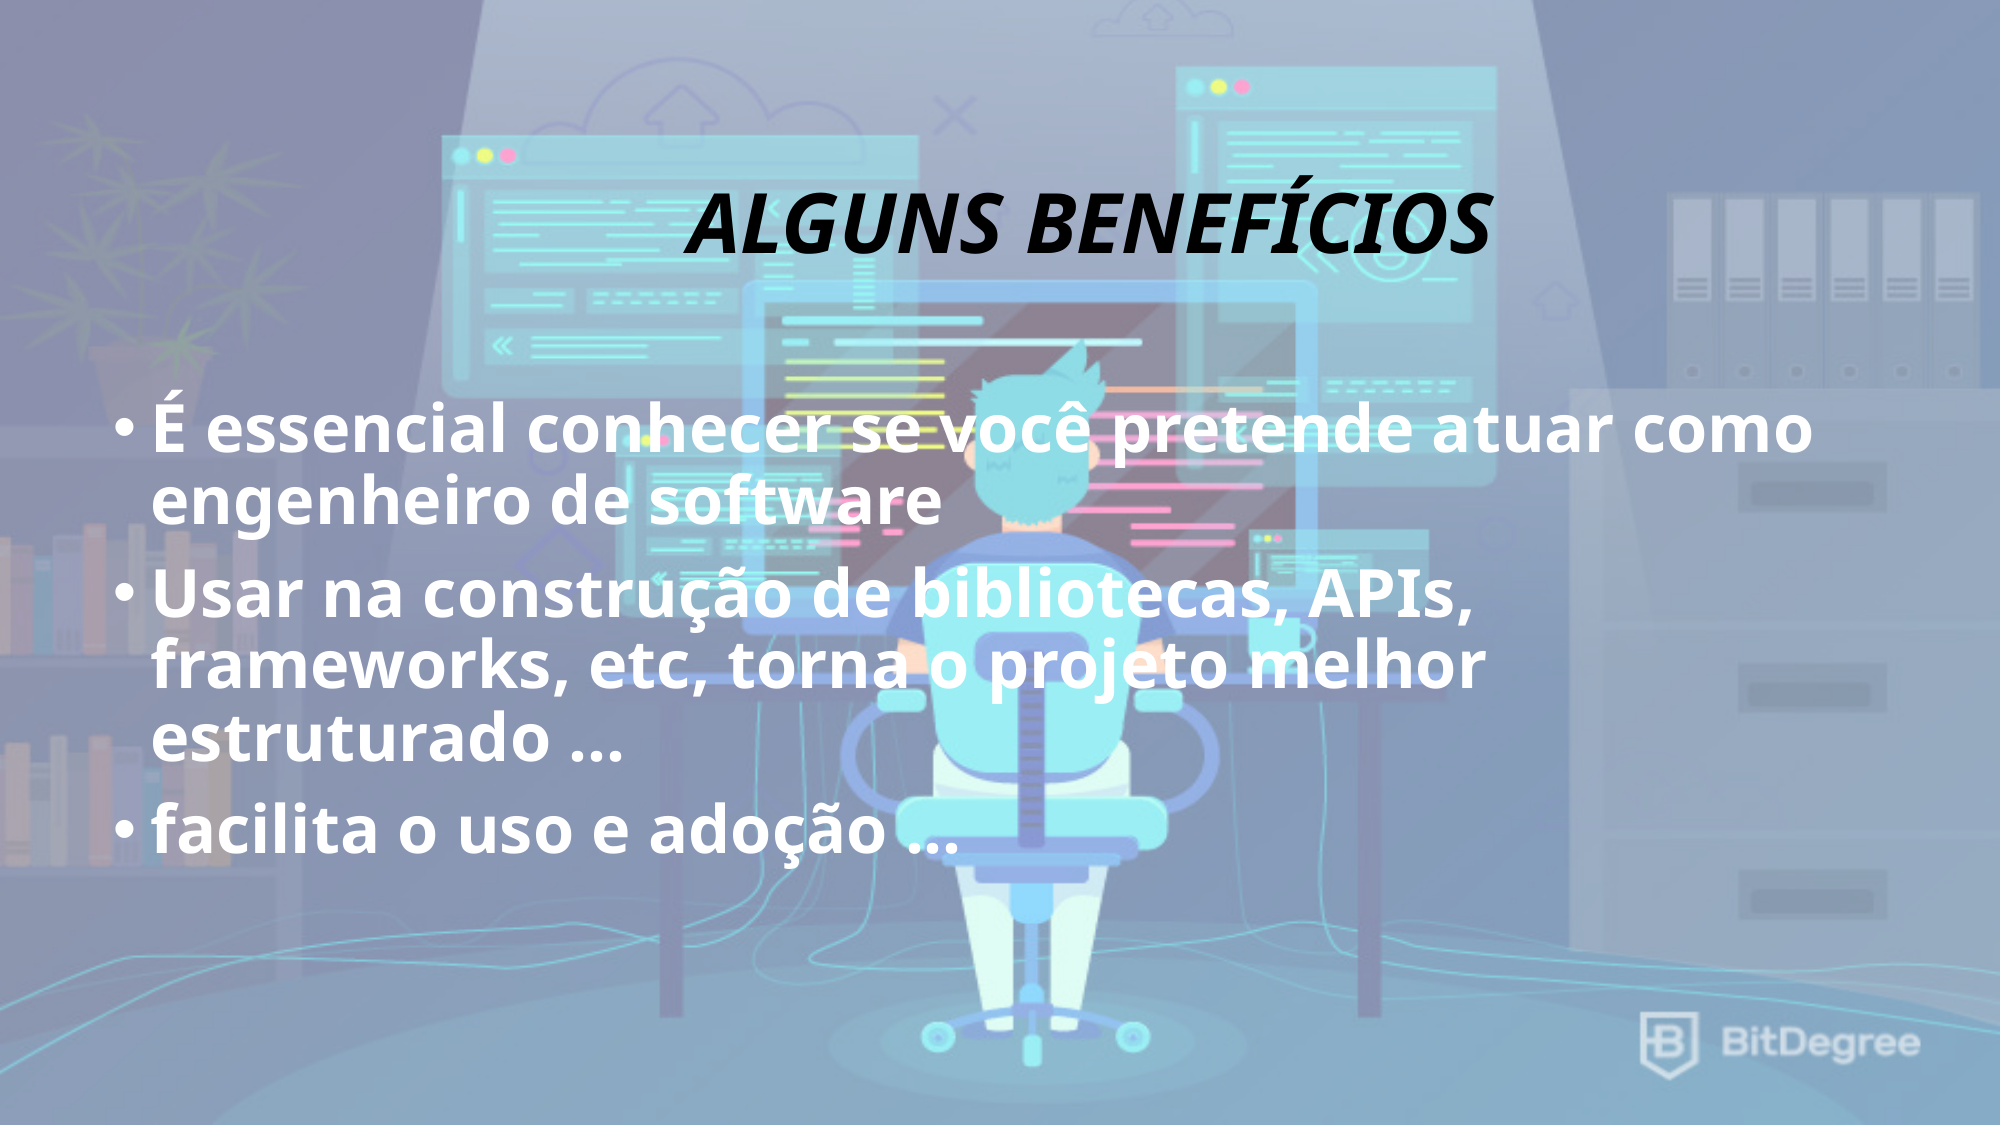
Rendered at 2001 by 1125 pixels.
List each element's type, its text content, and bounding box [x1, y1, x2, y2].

list É essencial conhecer se você pretende atuar como engenheiro de software Usar na construção de bibliotecas, APIs, frameworks, etc, torna o projeto melhor estruturado ... facilita o uso e adoção ... [97, 386, 1888, 1007]
slide_number 26 [1437, 62, 1888, 102]
title Alguns benefícios [184, 102, 1998, 350]
